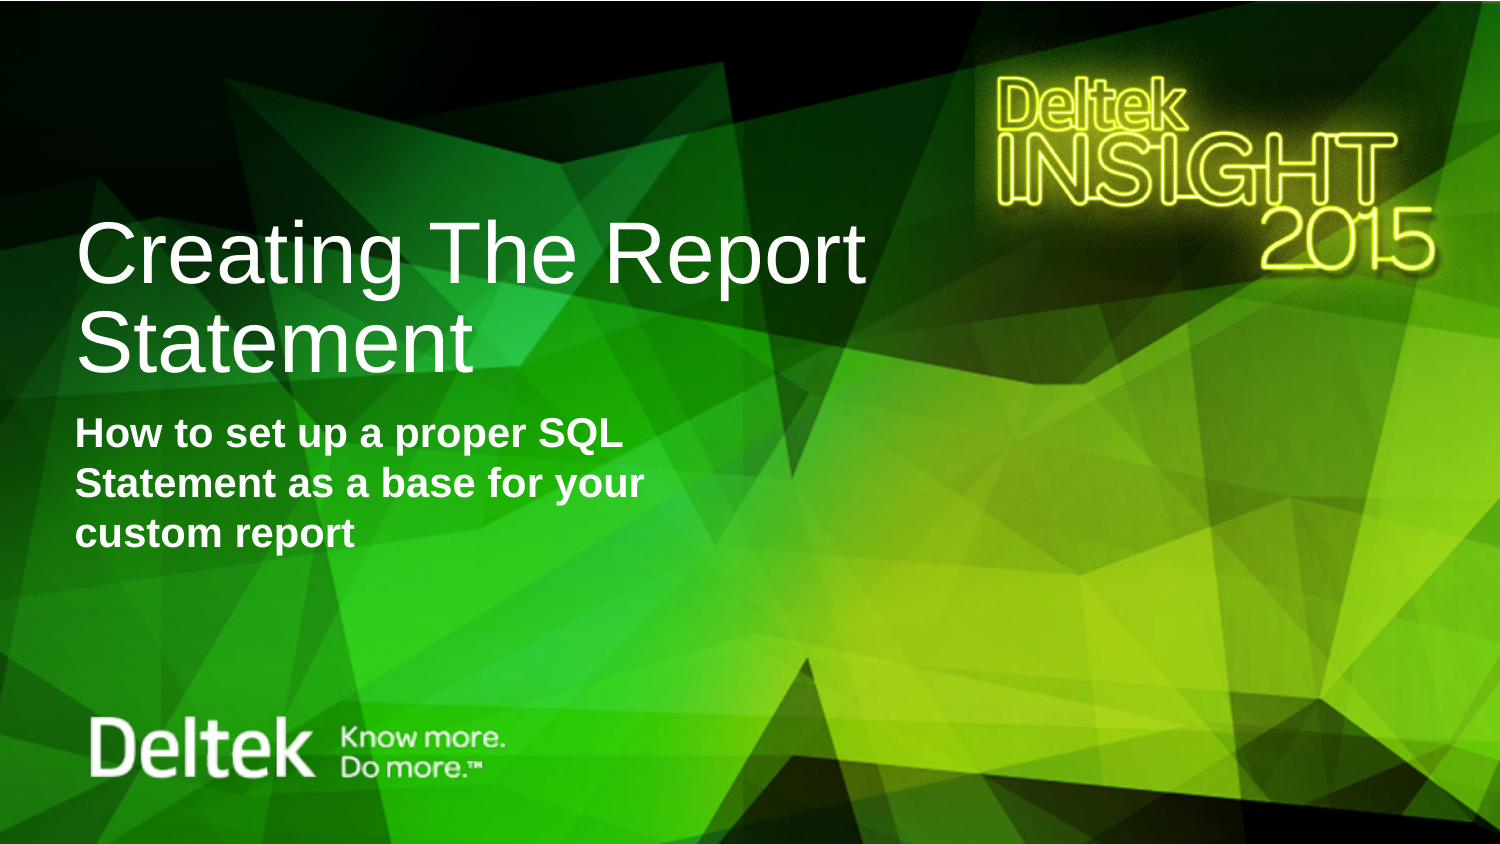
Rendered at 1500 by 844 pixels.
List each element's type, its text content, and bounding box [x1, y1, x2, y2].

subtitle How to set up a proper SQL Statement as a base for your custom report [74, 415, 769, 547]
title Creating The Report Statement [75, 222, 1275, 382]
picture [0, 0, 1500, 844]
